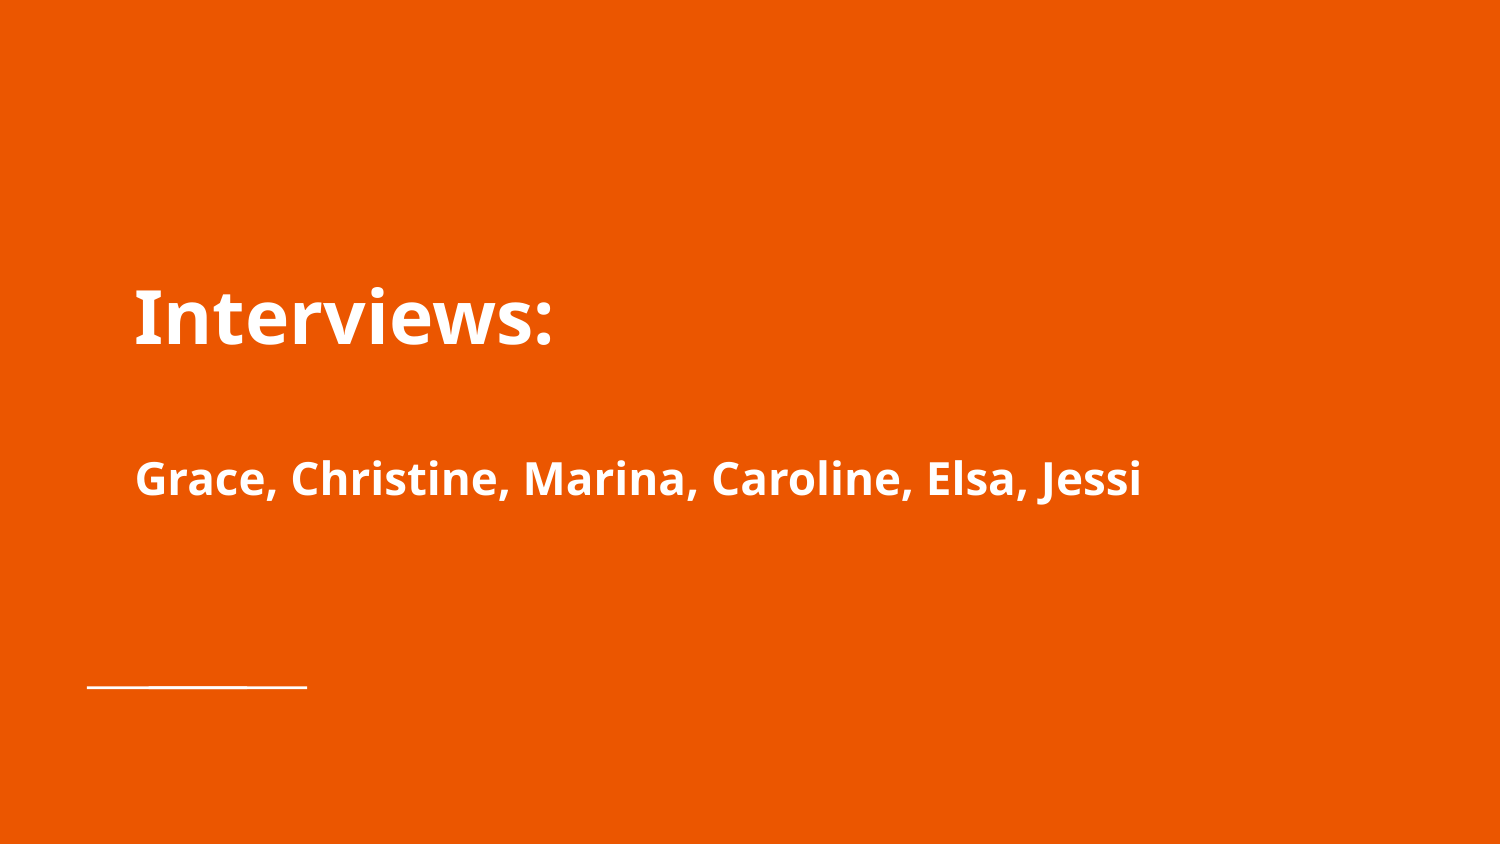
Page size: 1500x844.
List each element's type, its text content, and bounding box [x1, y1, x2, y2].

title Interviews: Grace, Christine, Marina, Caroline, Elsa, Jessi [119, 141, 1272, 632]
